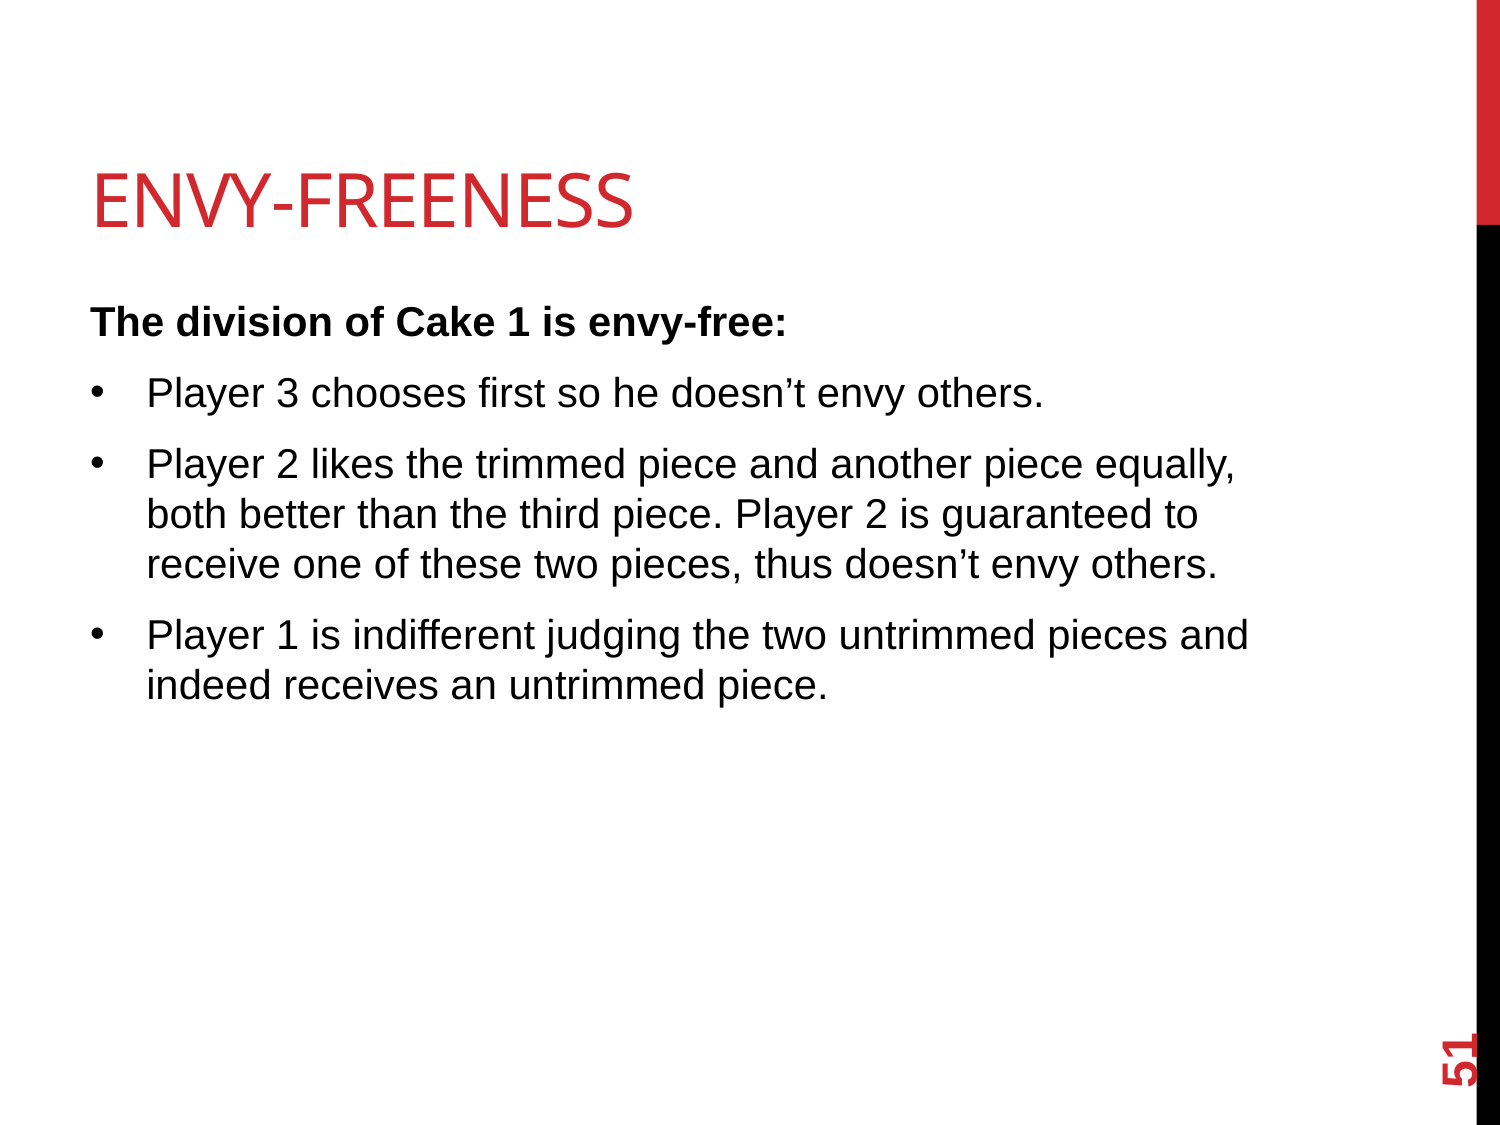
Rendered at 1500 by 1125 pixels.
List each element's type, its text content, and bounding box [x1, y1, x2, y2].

slide_number 51 [1427, 887, 1488, 1104]
title Envy-freeness [75, 25, 1025, 250]
list The division of Cake 1 is envy-free: Player 3 chooses first so he doesn’t envy others. Player 2 likes the trimmed piece and another piece equally, both better than the third piece. Player 2 is guaranteed to receive one of these two pieces, thus doesn’t envy others. Player 1 is indifferent judging the two untrimmed pieces and indeed receives an untrimmed piece. [75, 287, 1325, 1005]
